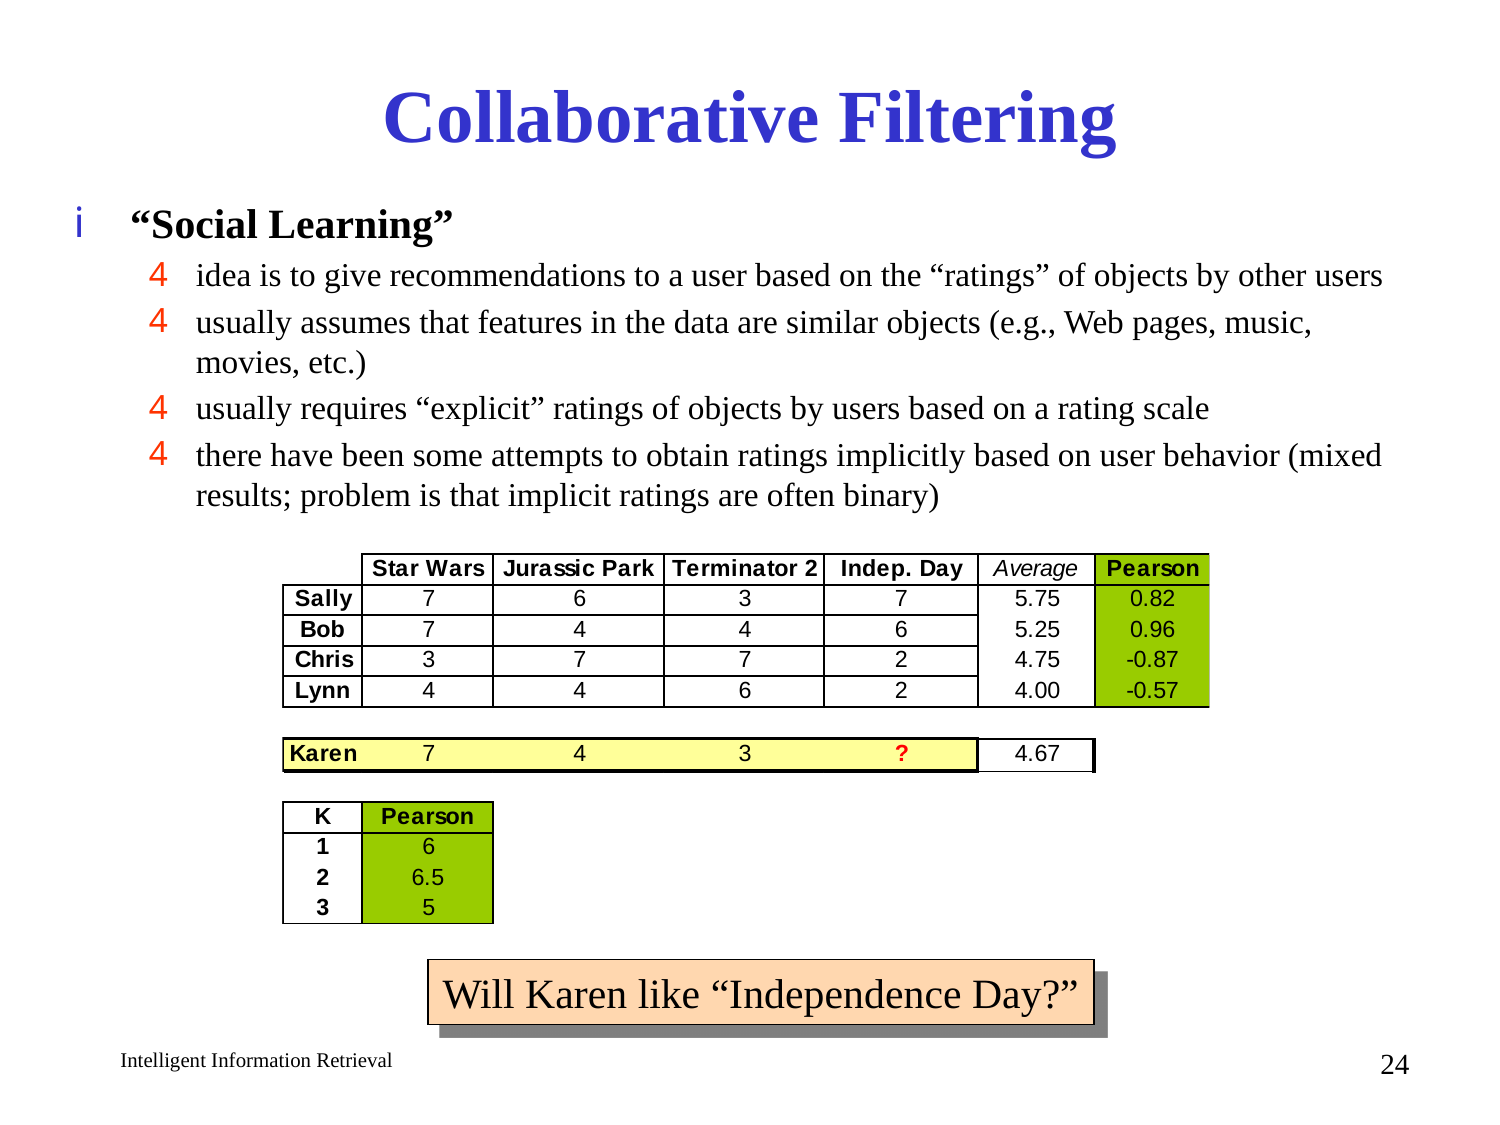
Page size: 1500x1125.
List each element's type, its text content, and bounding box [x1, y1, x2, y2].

text_box Will Karen like “Independence Day?” [427, 959, 1095, 1025]
footer Intelligent Information Retrieval [105, 1039, 669, 1078]
list “Social Learning” idea is to give recommendations to a user based on the “ratings” of objects by other users usually assumes that features in the data are similar objects (e.g., Web pages, music, movies, etc.) usually requires “explicit” ratings of objects by users based on a rating scale there have been some attempts to obtain ratings implicitly based on user behavior (mixed results; problem is that implicit ratings are often binary) [58, 189, 1409, 1013]
slide_number 24 [1112, 1037, 1426, 1076]
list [282, 553, 1212, 926]
title Collaborative Filtering [112, 50, 1388, 175]
